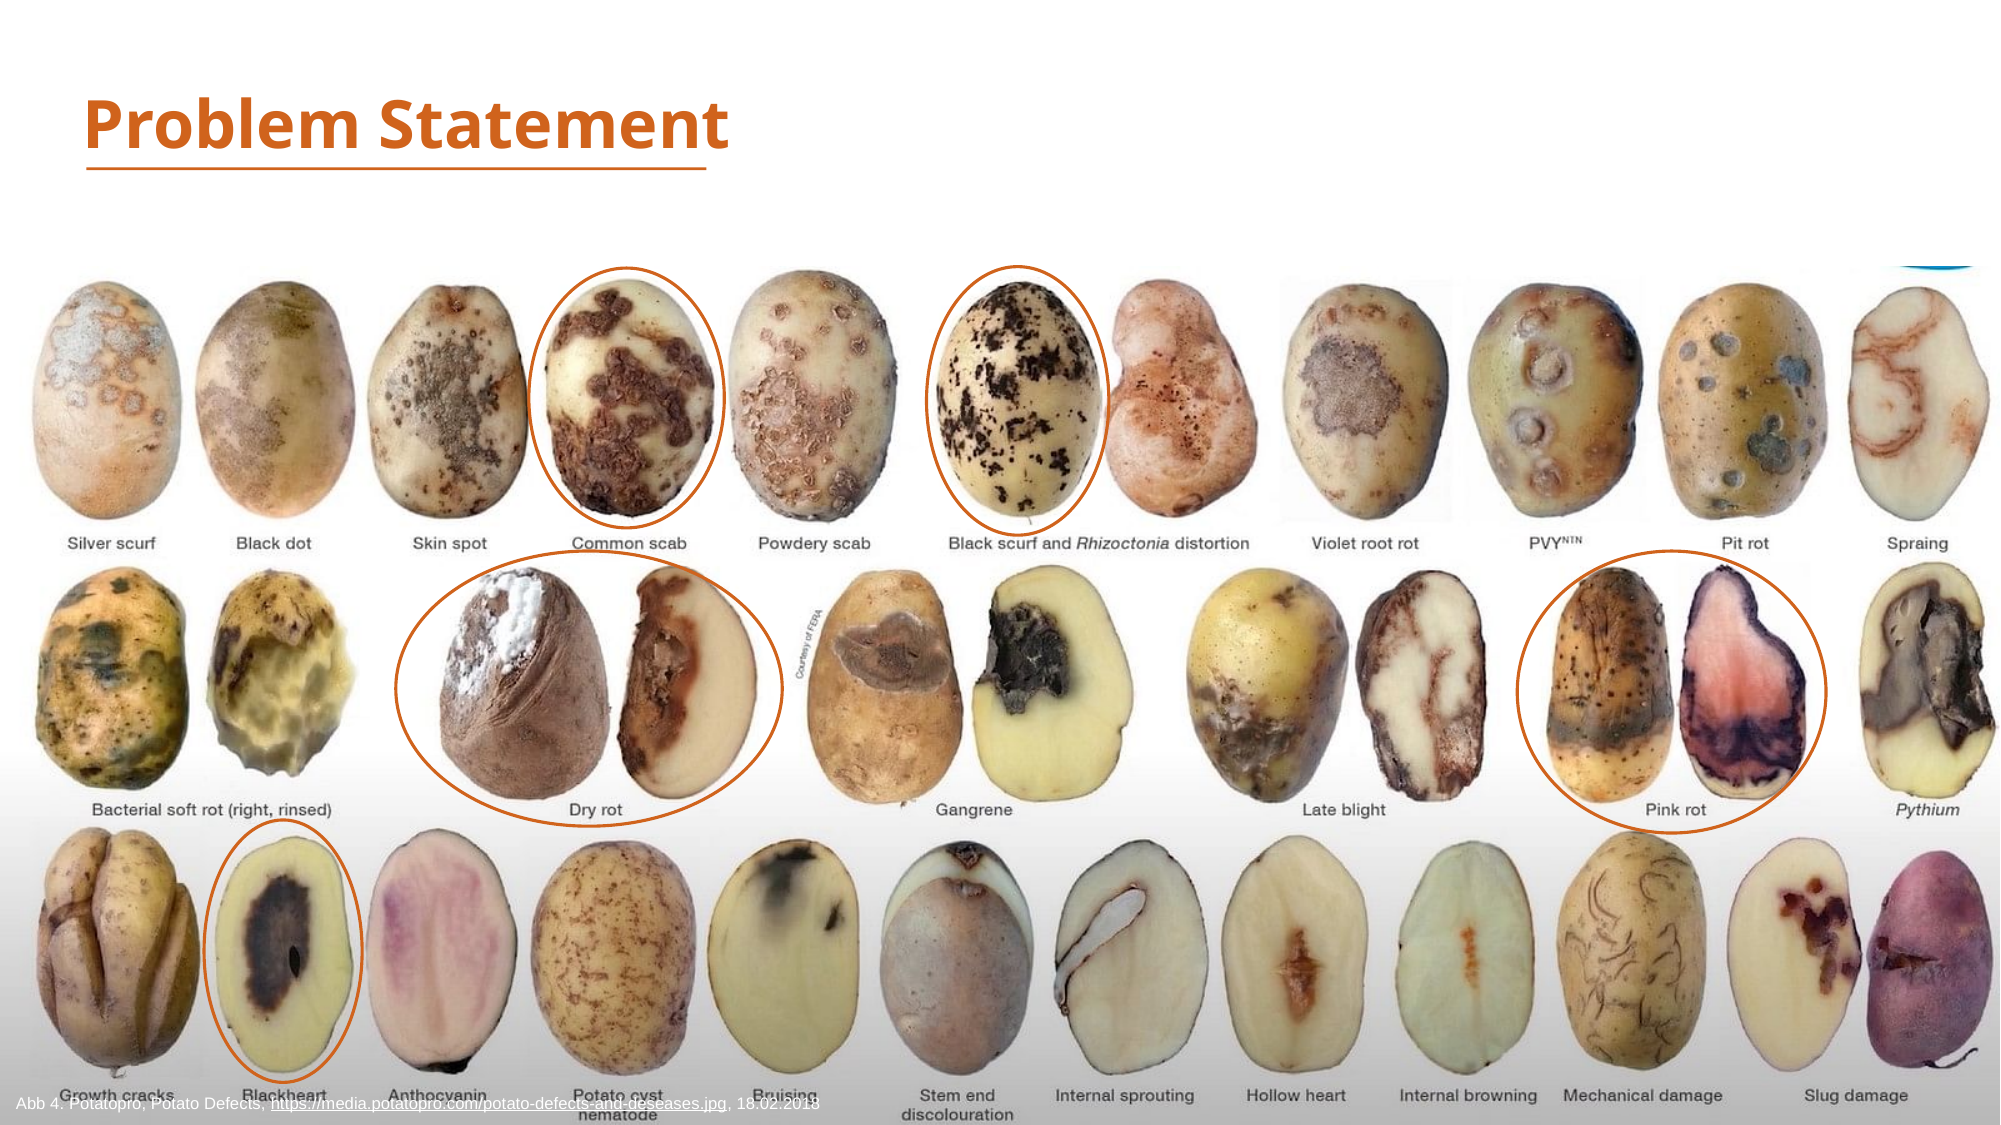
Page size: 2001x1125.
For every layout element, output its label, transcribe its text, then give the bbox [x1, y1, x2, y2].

picture [0, 266, 2000, 1125]
text_box Problem Statement [67, 0, 968, 171]
text_box [85, 166, 708, 172]
